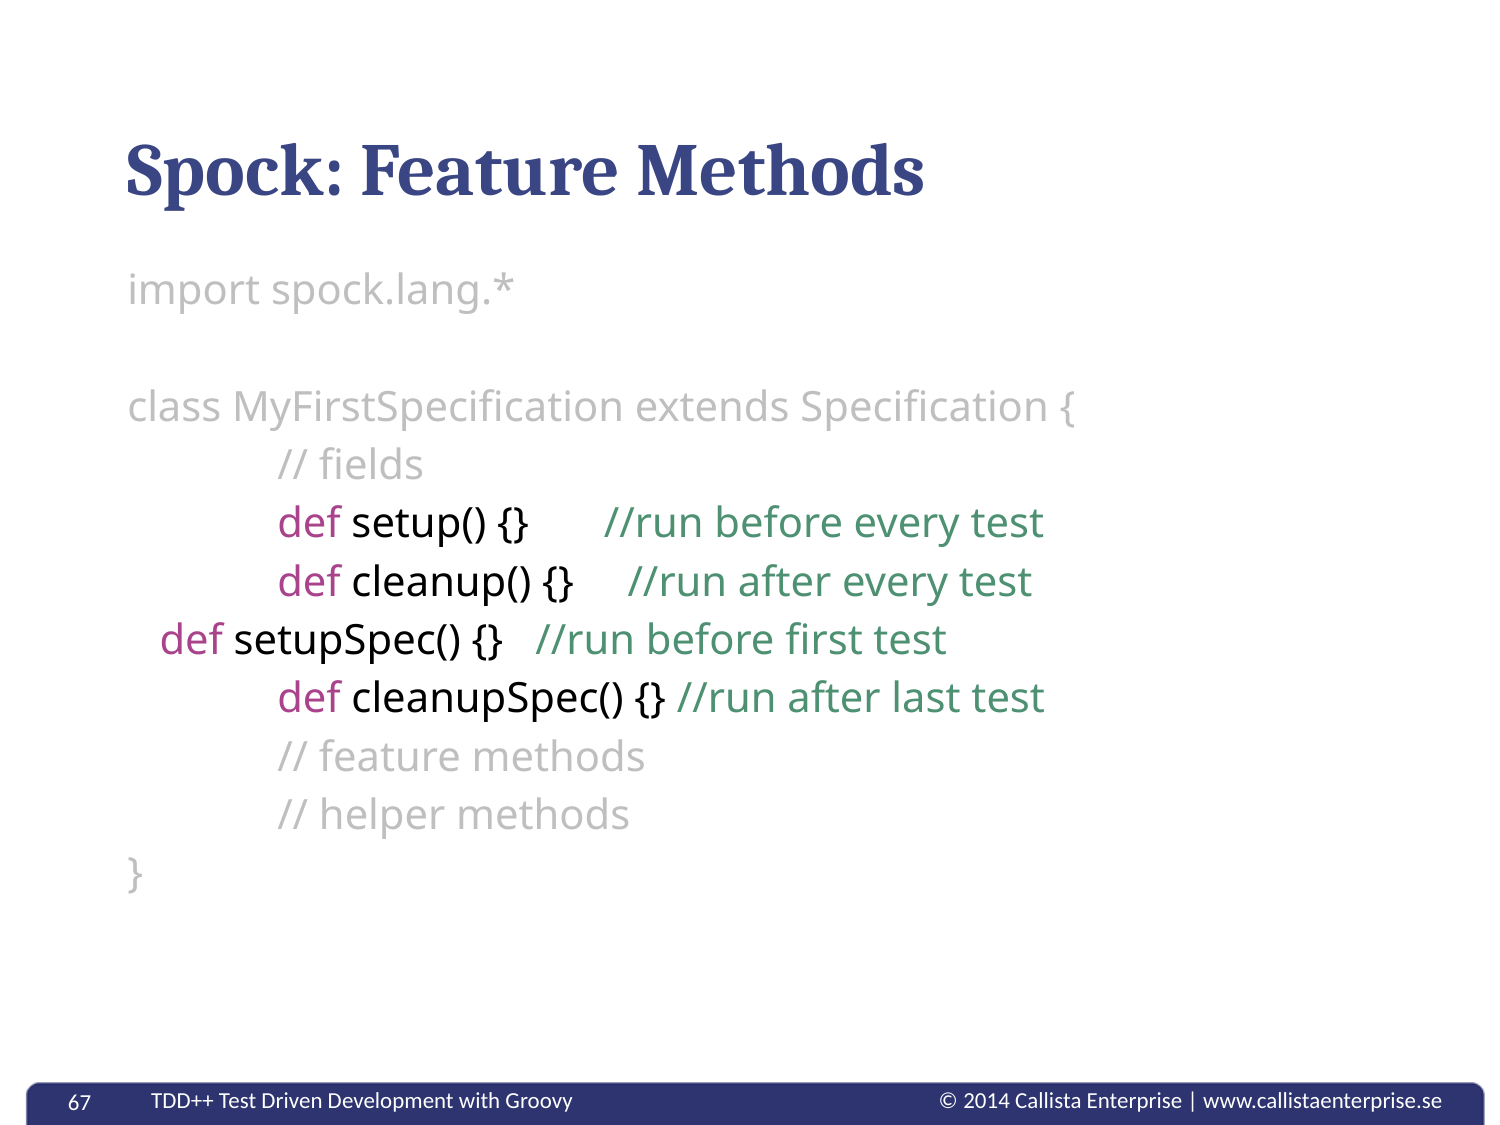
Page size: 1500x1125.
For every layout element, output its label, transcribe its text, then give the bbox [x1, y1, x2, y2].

title Spock: Feature Methods [112, 93, 1388, 219]
picture [0, 0, 1500, 1125]
list import spock.lang.* class MyFirstSpecification extends Specification { // fields def setup() {} //run before every test def cleanup() {} //run after every test def setupSpec() {} //run before first test def cleanupSpec() {} //run after last test // feature methods // helper methods } [112, 255, 1412, 1024]
